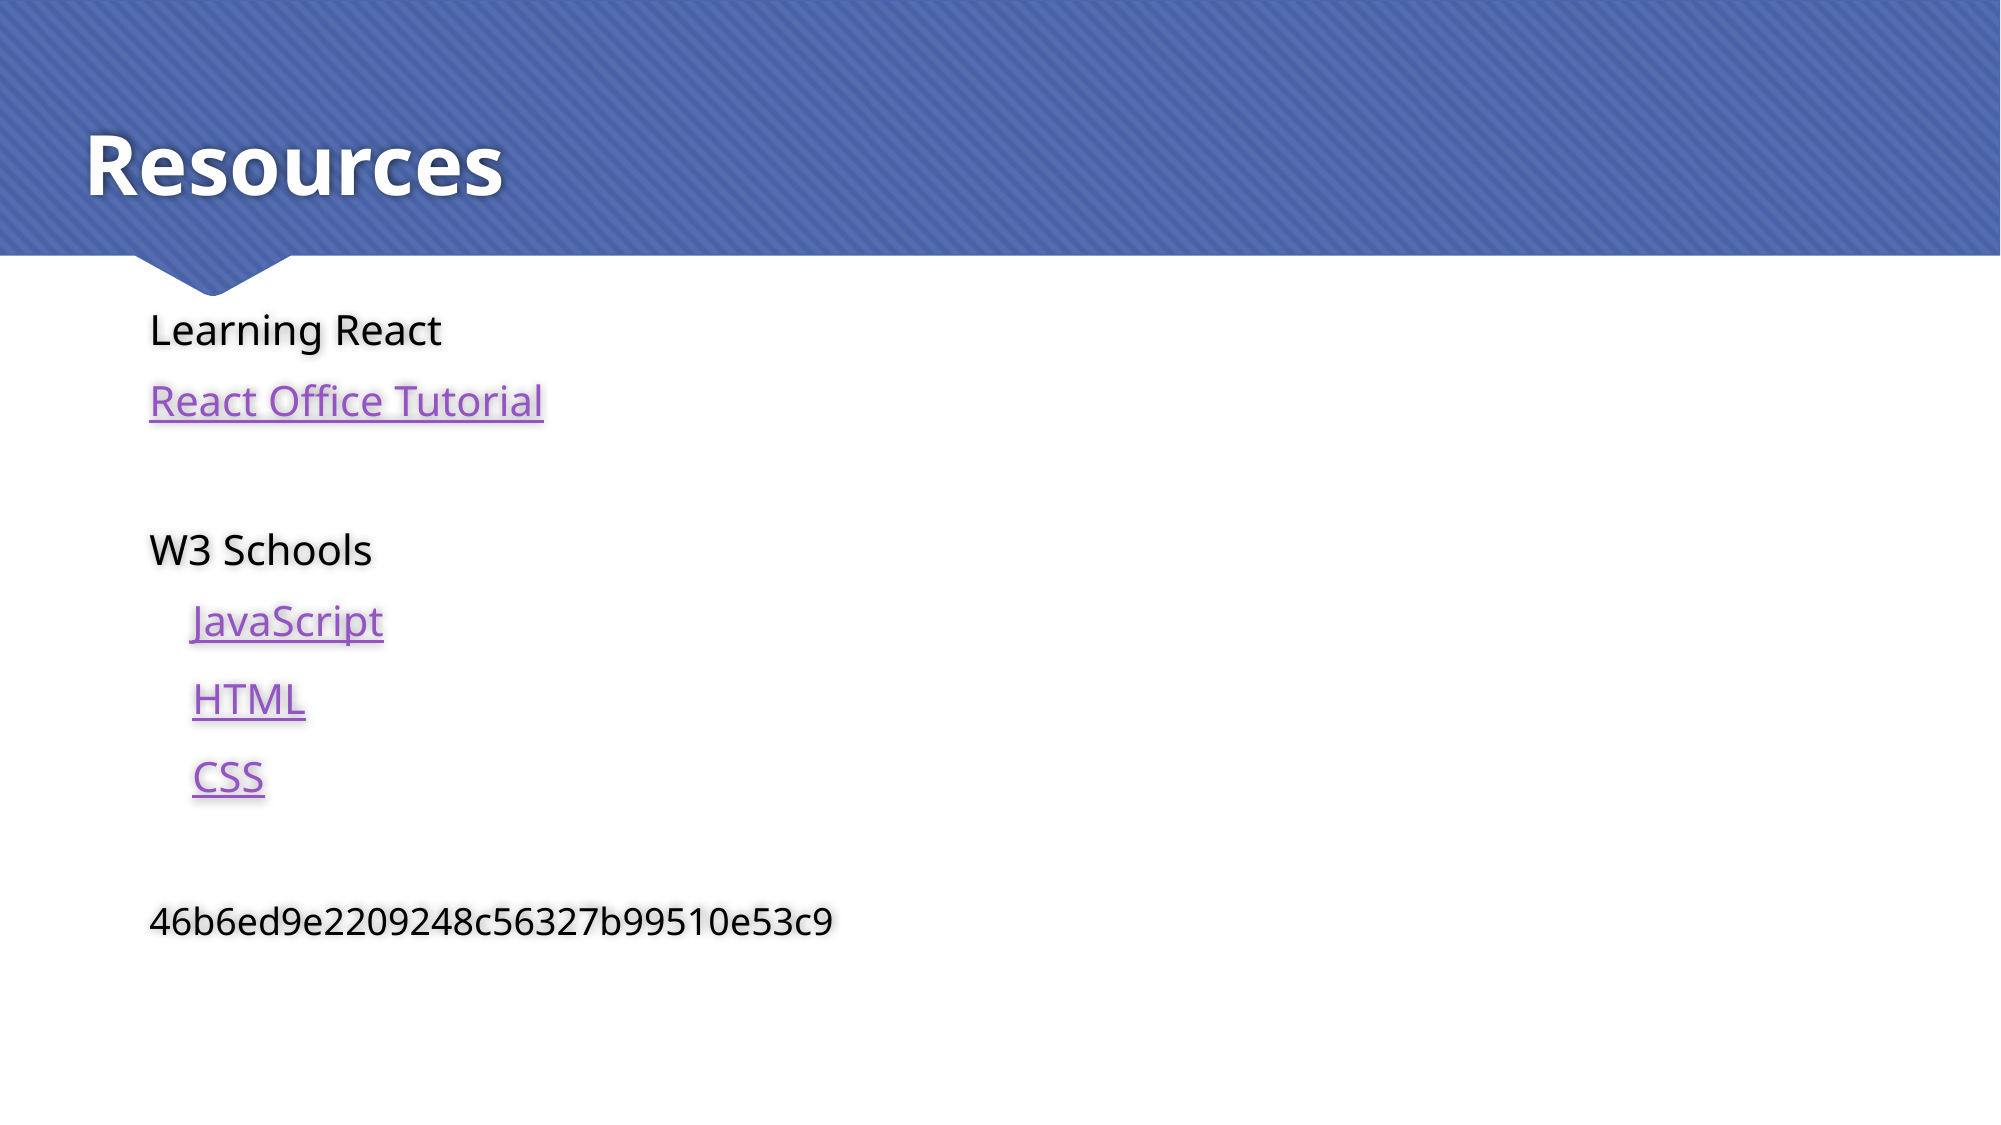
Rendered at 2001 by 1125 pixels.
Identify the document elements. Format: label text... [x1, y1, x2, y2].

title Resources [68, 60, 1868, 220]
list Learning React React Office Tutorial W3 Schools JavaScript HTML CSS 46b6ed9e2209248c56327b99510e53c9 [134, 296, 1866, 1109]
